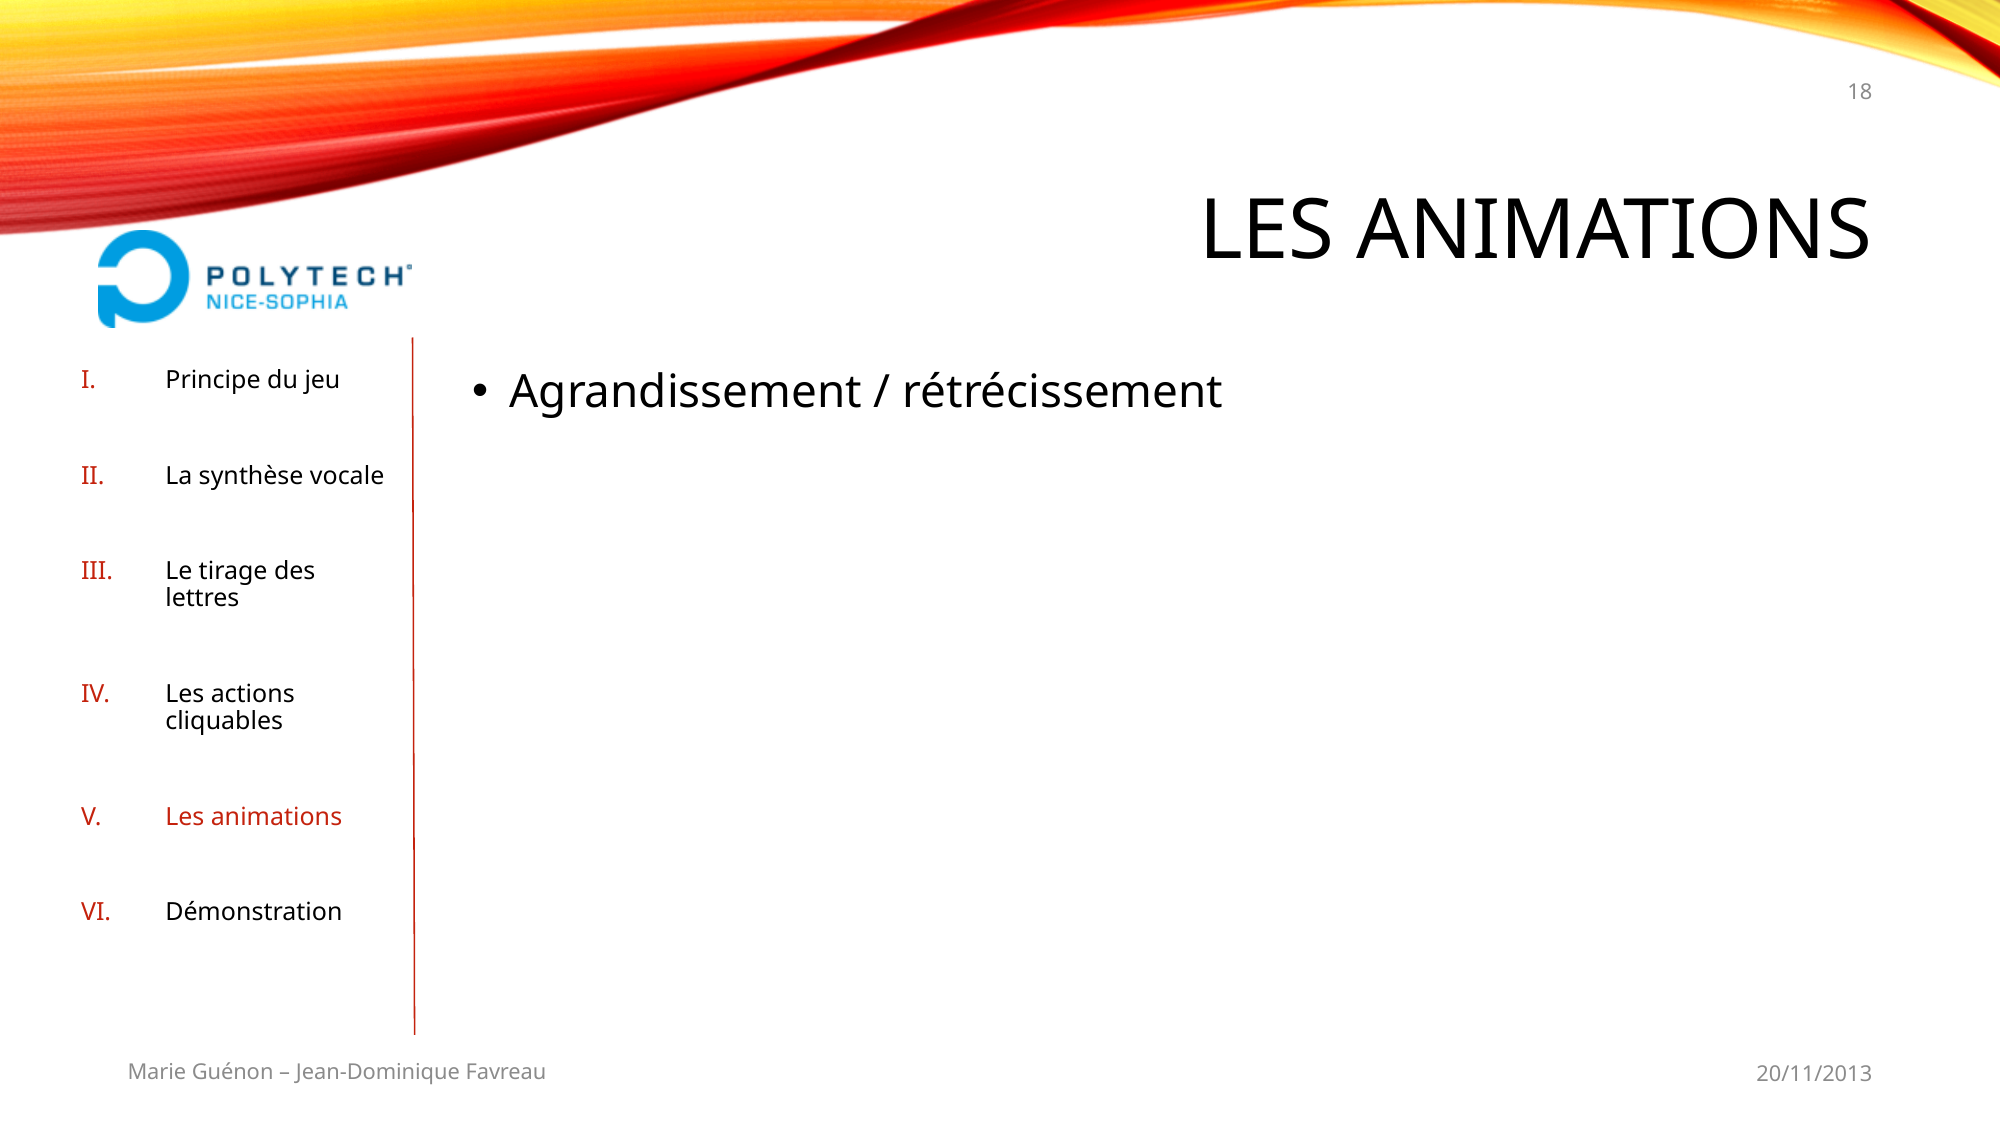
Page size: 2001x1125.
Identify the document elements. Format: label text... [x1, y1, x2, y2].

footer Marie Guénon – Jean-Dominique Favreau [112, 1042, 1388, 1103]
list Agrandissement / rétrécissement [457, 360, 1888, 1021]
picture [98, 315, 110, 328]
text_box Principe du jeu La synthèse vocale Le tirage des lettres Les actions cliquables Les animations Démonstration [66, 359, 400, 1021]
slide_number 18 [1437, 62, 1888, 123]
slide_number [1410, 1042, 1888, 1103]
picture [0, 0, 2000, 328]
title Les animations [474, 125, 1888, 338]
